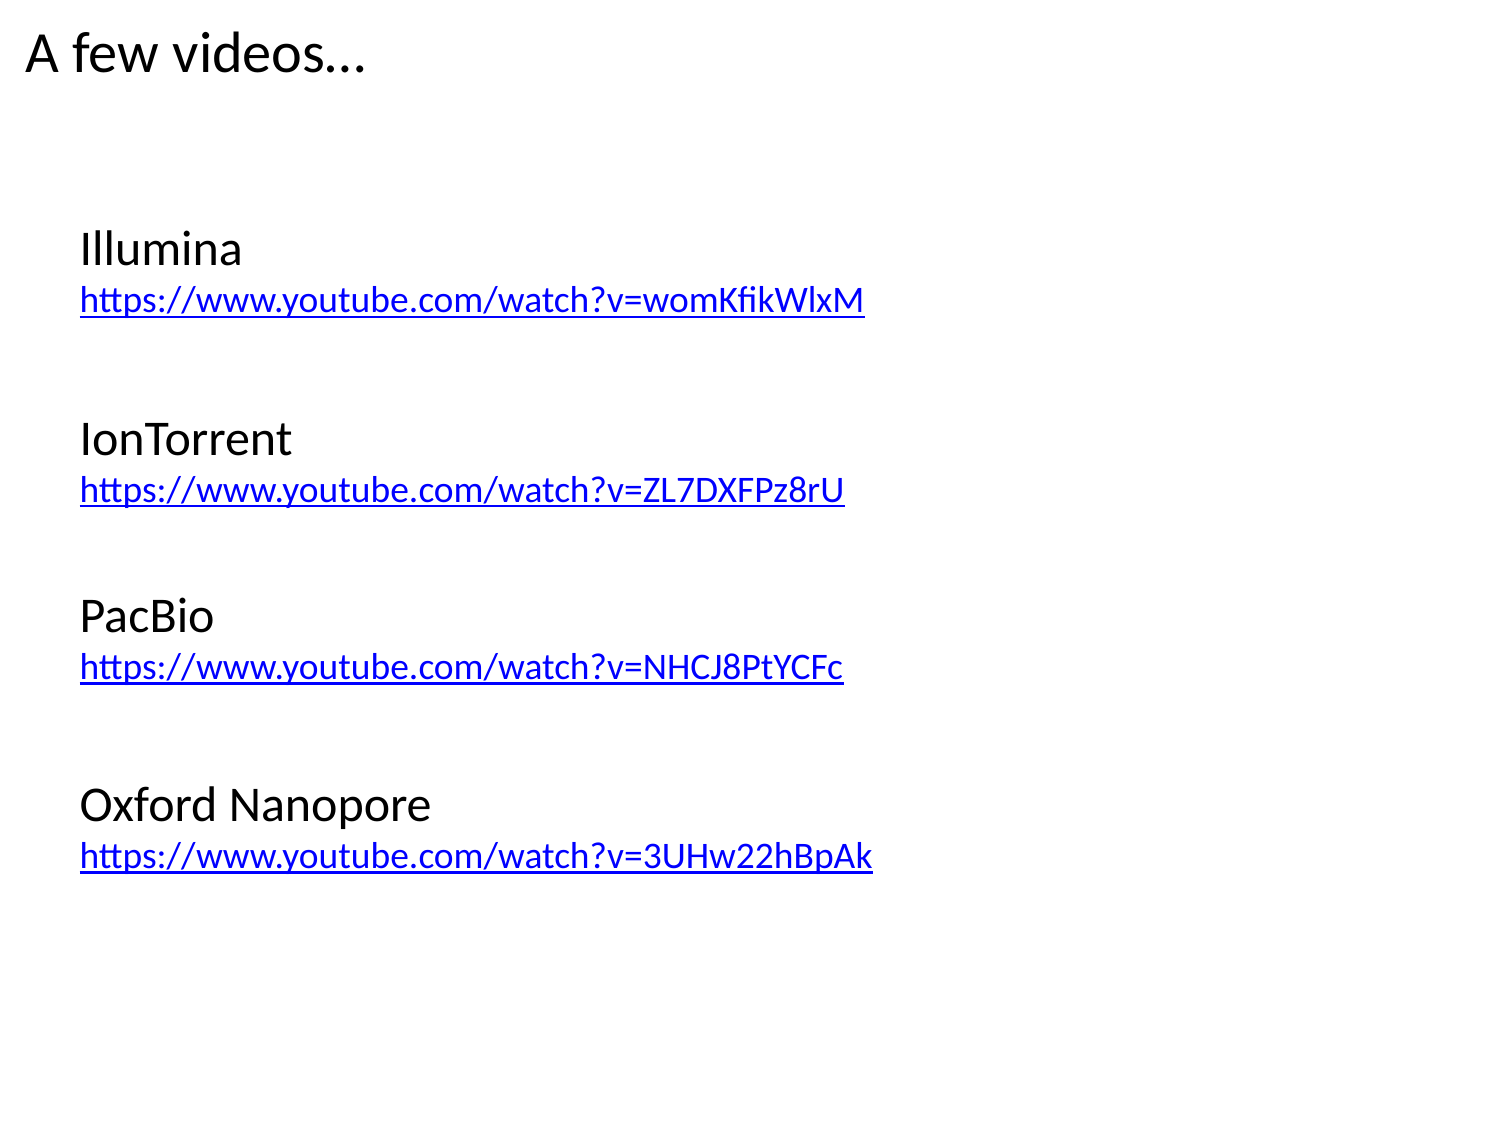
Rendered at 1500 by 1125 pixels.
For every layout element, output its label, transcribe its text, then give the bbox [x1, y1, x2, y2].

text_box A few videos… [11, 7, 381, 92]
text_box IonTorrent https://www.youtube.com/watch?v=ZL7DXFPz8rU [64, 397, 1090, 574]
text_box PacBio https://www.youtube.com/watch?v=NHCJ8PtYCFc [64, 574, 1090, 763]
text_box Oxford Nanopore https://www.youtube.com/watch?v=3UHw22hBpAk [64, 763, 1090, 974]
text_box Illumina https://www.youtube.com/watch?v=womKfikWlxM [64, 208, 1090, 397]
